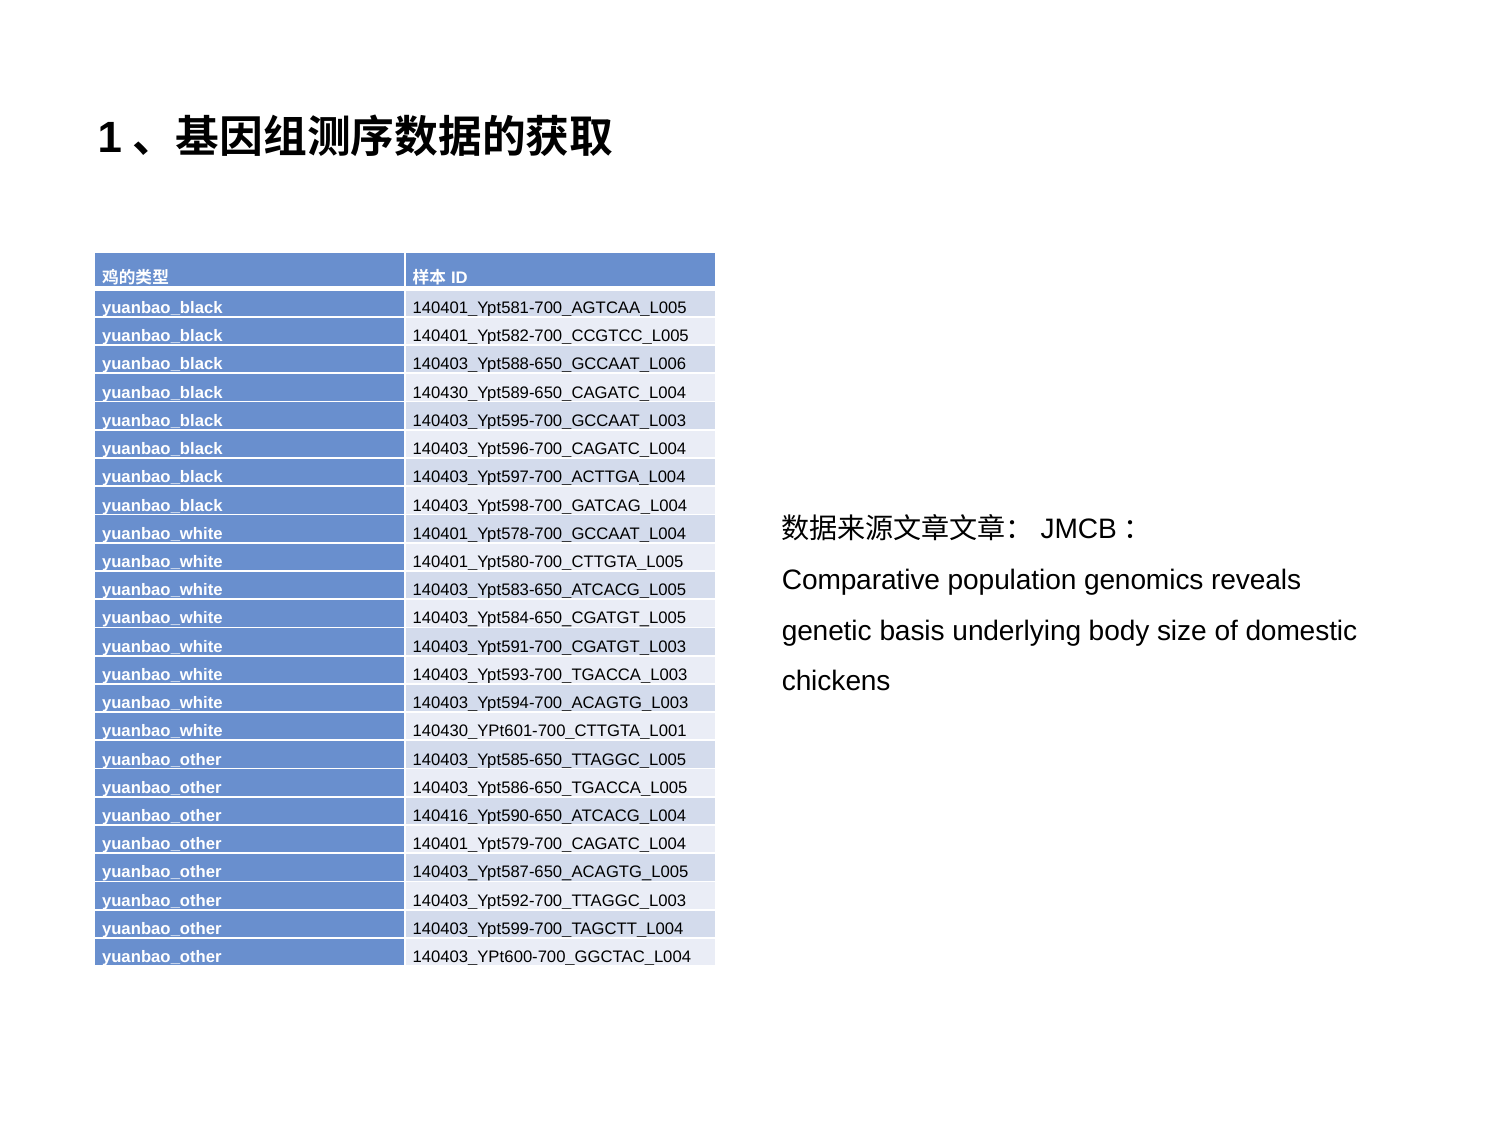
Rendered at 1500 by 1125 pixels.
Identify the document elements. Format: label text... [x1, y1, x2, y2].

table_cell 140403_Ypt591-700_CGATGT_L003 [406, 628, 715, 655]
table_cell 140401_Ypt580-700_CTTGTA_L005 [406, 544, 715, 570]
table_cell 140403_Ypt593-700_TGACCA_L003 [406, 657, 715, 683]
table_cell 140401_Ypt578-700_GCCAAT_L004 [406, 515, 715, 542]
table_cell 140401_Ypt582-700_CCGTCC_L005 [406, 318, 715, 344]
table_cell 140403_Ypt599-700_TAGCTT_L004 [406, 911, 715, 937]
table_cell yuanbao_other [95, 939, 404, 965]
table_cell yuanbao_white [95, 515, 404, 542]
table_cell yuanbao_black [95, 346, 404, 372]
table_cell yuanbao_white [95, 544, 404, 570]
table_cell 140403_Ypt583-650_ATCACG_L005 [406, 572, 715, 598]
table_cell 140403_Ypt598-700_GATCAG_L004 [406, 487, 715, 514]
table_cell 140403_Ypt597-700_ACTTGA_L004 [406, 459, 715, 485]
table_cell yuanbao_other [95, 798, 404, 824]
table_cell 140430_YPt601-700_CTTGTA_L001 [406, 713, 715, 739]
text_box 数据来源文章文章：JMCB： Comparative population genomics reveals genetic basis underlying body size of domestic chickens [767, 486, 1389, 704]
title 1、基因组测序数据的获取 [82, 0, 1418, 169]
table_cell yuanbao_other [95, 854, 404, 881]
table_cell yuanbao_black [95, 431, 404, 457]
table_cell yuanbao_white [95, 713, 404, 739]
table_cell yuanbao_black [95, 459, 404, 485]
table_cell 140403_Ypt584-650_CGATGT_L005 [406, 600, 715, 627]
table_cell yuanbao_black [95, 374, 404, 401]
table_cell yuanbao_white [95, 600, 404, 627]
table_cell 140403_Ypt592-700_TTAGGC_L003 [406, 882, 715, 909]
table_cell 140403_Ypt595-700_GCCAAT_L003 [406, 402, 715, 429]
table_cell yuanbao_white [95, 628, 404, 655]
table_cell yuanbao_other [95, 882, 404, 909]
table_cell yuanbao_white [95, 572, 404, 598]
table_cell yuanbao_white [95, 657, 404, 683]
table_header 样本ID [406, 253, 715, 286]
table_cell yuanbao_other [95, 741, 404, 768]
table_cell 140430_Ypt589-650_CAGATC_L004 [406, 374, 715, 401]
table_cell 140403_Ypt594-700_ACAGTG_L003 [406, 685, 715, 711]
table_cell 140403_Ypt587-650_ACAGTG_L005 [406, 854, 715, 881]
table_cell 140403_Ypt588-650_GCCAAT_L006 [406, 346, 715, 372]
table_cell 140416_Ypt590-650_ATCACG_L004 [406, 798, 715, 824]
table_cell yuanbao_white [95, 685, 404, 711]
table_cell yuanbao_black [95, 402, 404, 429]
table_header 鸡的类型 [95, 253, 404, 286]
table_cell yuanbao_black [95, 318, 404, 344]
table_cell 140403_Ypt586-650_TGACCA_L005 [406, 769, 715, 796]
table_cell 140403_YPt600-700_GGCTAC_L004 [406, 939, 715, 965]
table_cell 140401_Ypt579-700_CAGATC_L004 [406, 826, 715, 852]
table_cell yuanbao_other [95, 826, 404, 852]
table_cell yuanbao_other [95, 769, 404, 796]
table_cell 140403_Ypt585-650_TTAGGC_L005 [406, 741, 715, 768]
table_cell yuanbao_black [95, 487, 404, 514]
table_cell 140403_Ypt596-700_CAGATC_L004 [406, 431, 715, 457]
table_cell yuanbao_other [95, 911, 404, 937]
table_cell 140401_Ypt581-700_AGTCAA_L005 [406, 291, 715, 316]
table_cell yuanbao_black [95, 291, 404, 316]
